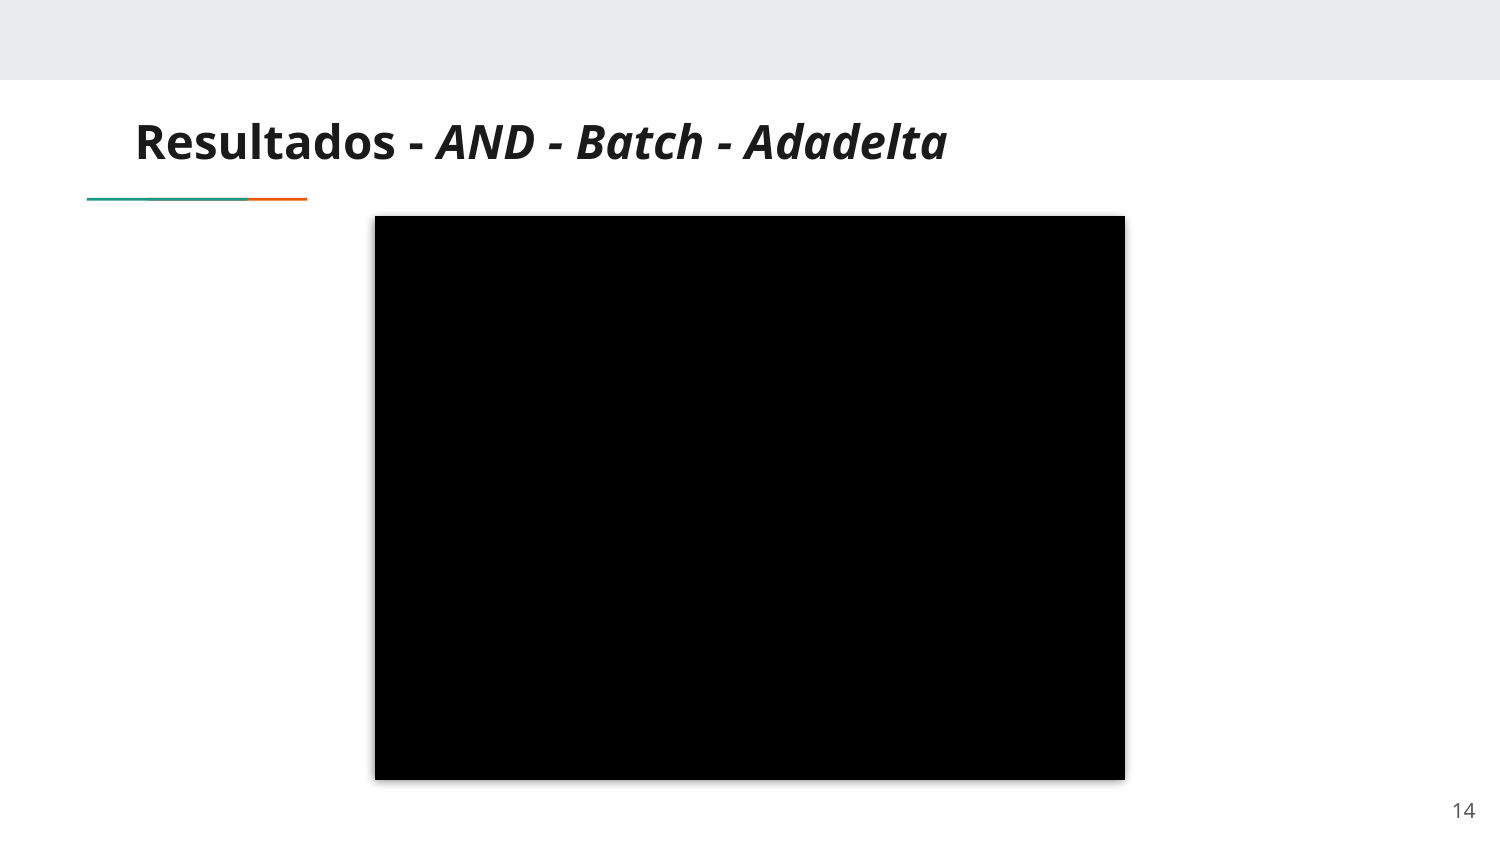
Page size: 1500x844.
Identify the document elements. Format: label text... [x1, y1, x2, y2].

title Resultados - AND - Batch - Adadelta [119, 96, 1381, 185]
slide_number ‹#› [1400, 779, 1491, 844]
picture [374, 216, 1126, 780]
